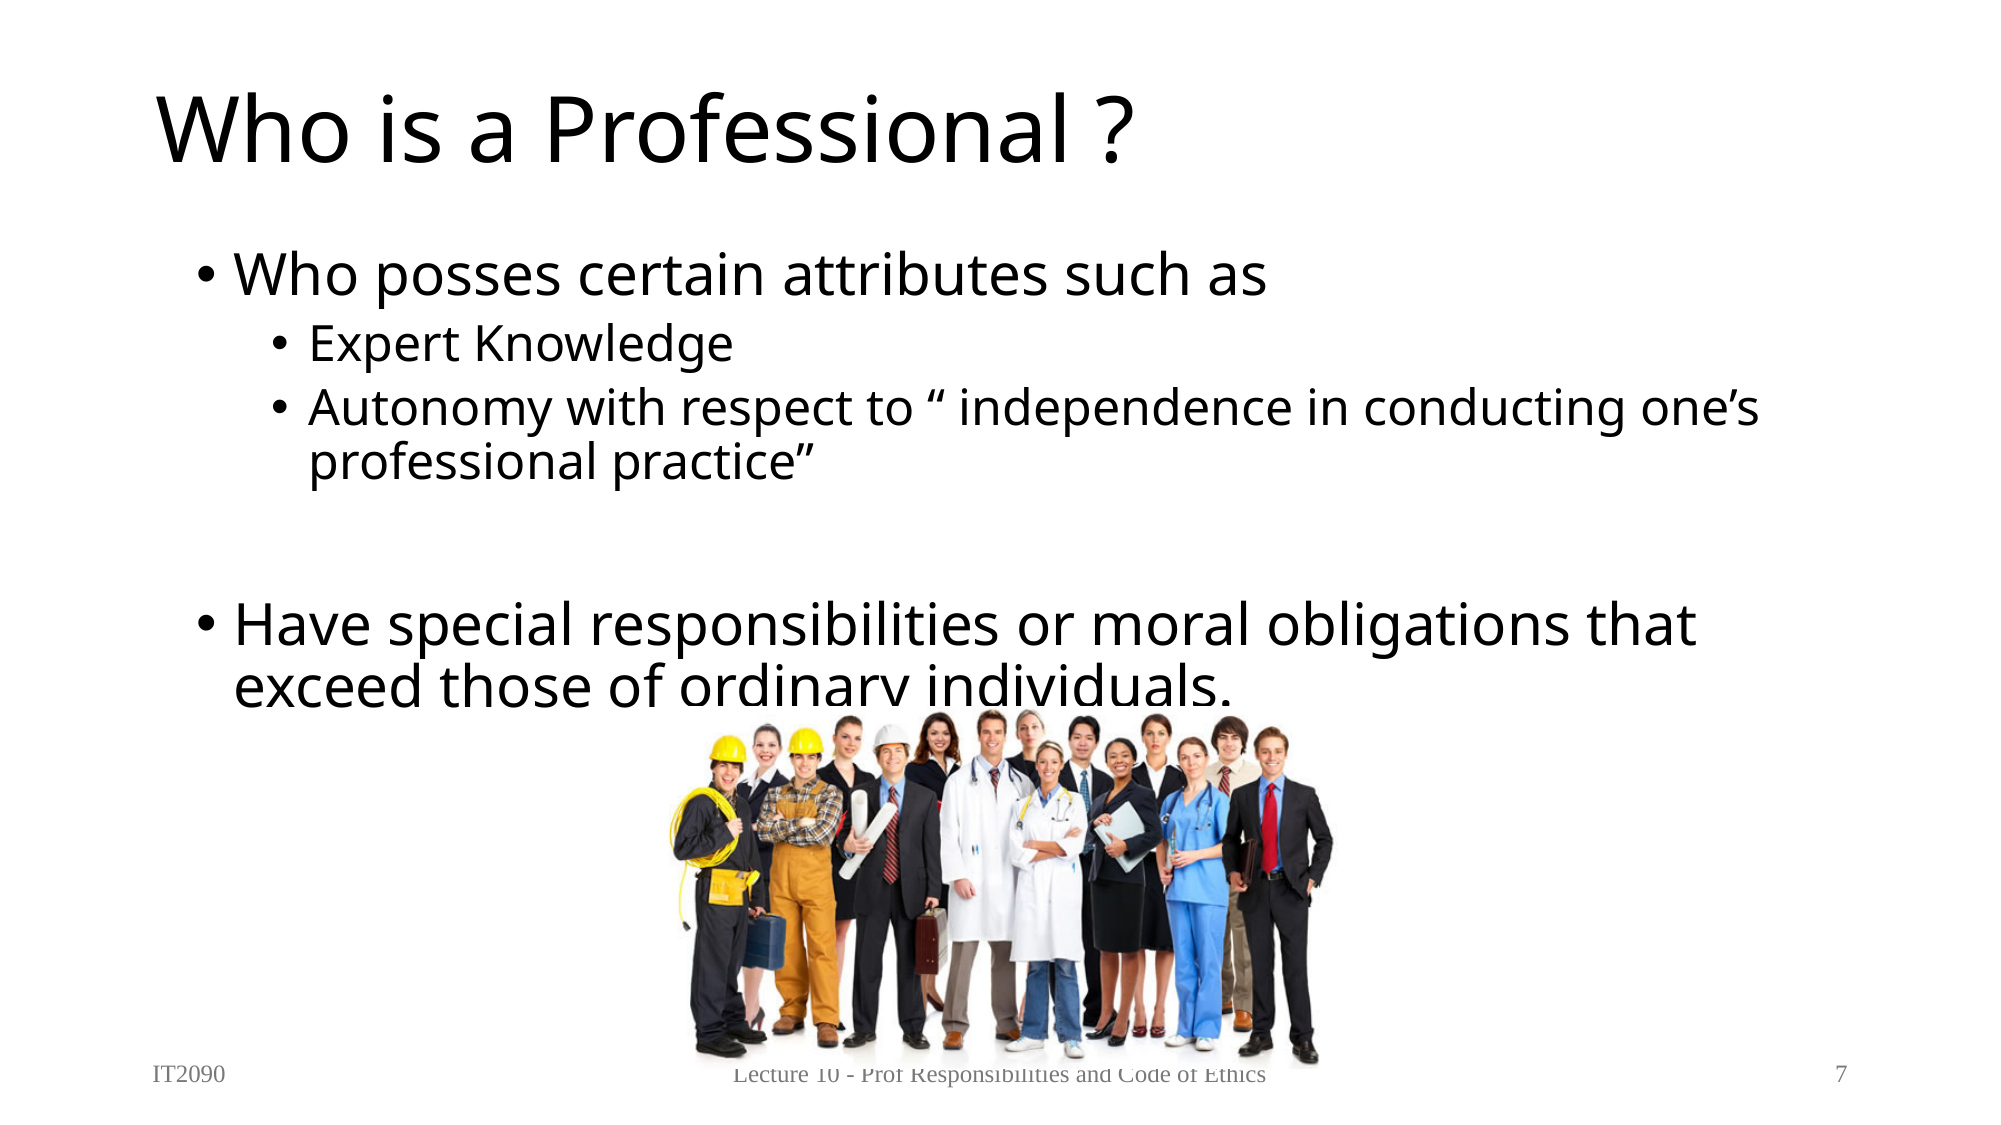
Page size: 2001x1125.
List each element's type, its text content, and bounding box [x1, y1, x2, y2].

slide_number IT2090 [137, 1042, 588, 1103]
picture [659, 705, 1339, 1069]
slide_number 7 [1412, 1042, 1863, 1103]
list Who posses certain attributes such as Expert Knowledge Autonomy with respect to “ independence in conducting one’s professional practice” Have special responsibilities or moral obligations that exceed those of ordinary individuals. [181, 237, 1819, 737]
title Who is a Professional ? [140, 23, 1866, 242]
footer Lecture 10 - Prof Responsibilities and Code of Ethics [662, 1069, 1338, 1103]
